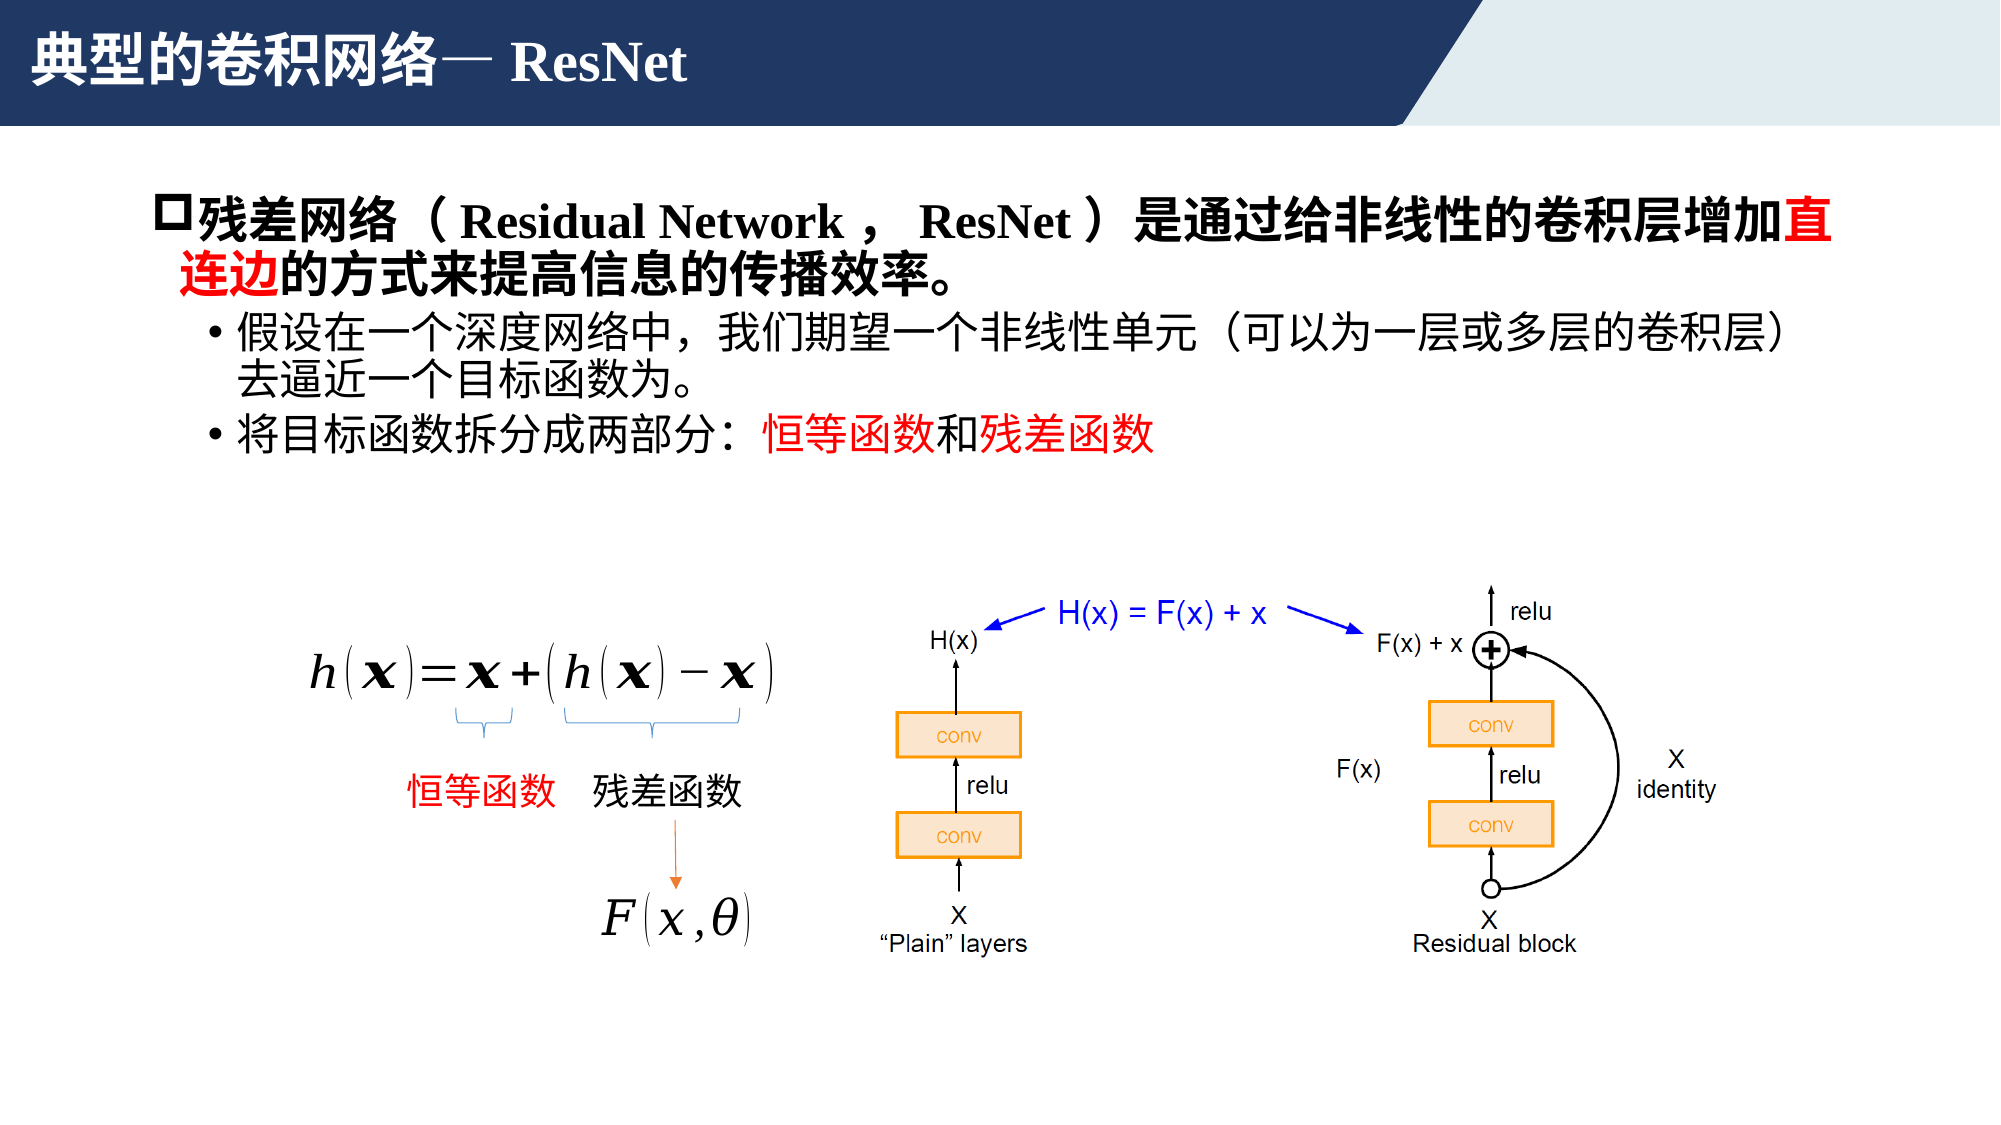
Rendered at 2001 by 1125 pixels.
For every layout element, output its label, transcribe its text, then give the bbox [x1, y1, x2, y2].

text_box [455, 707, 513, 739]
text_box [564, 707, 741, 739]
title 典型的卷积网络—ResNet [15, 0, 1741, 172]
text_box 残差函数 [578, 760, 772, 821]
picture [846, 581, 1723, 967]
text_box 恒等函数 [392, 760, 572, 821]
